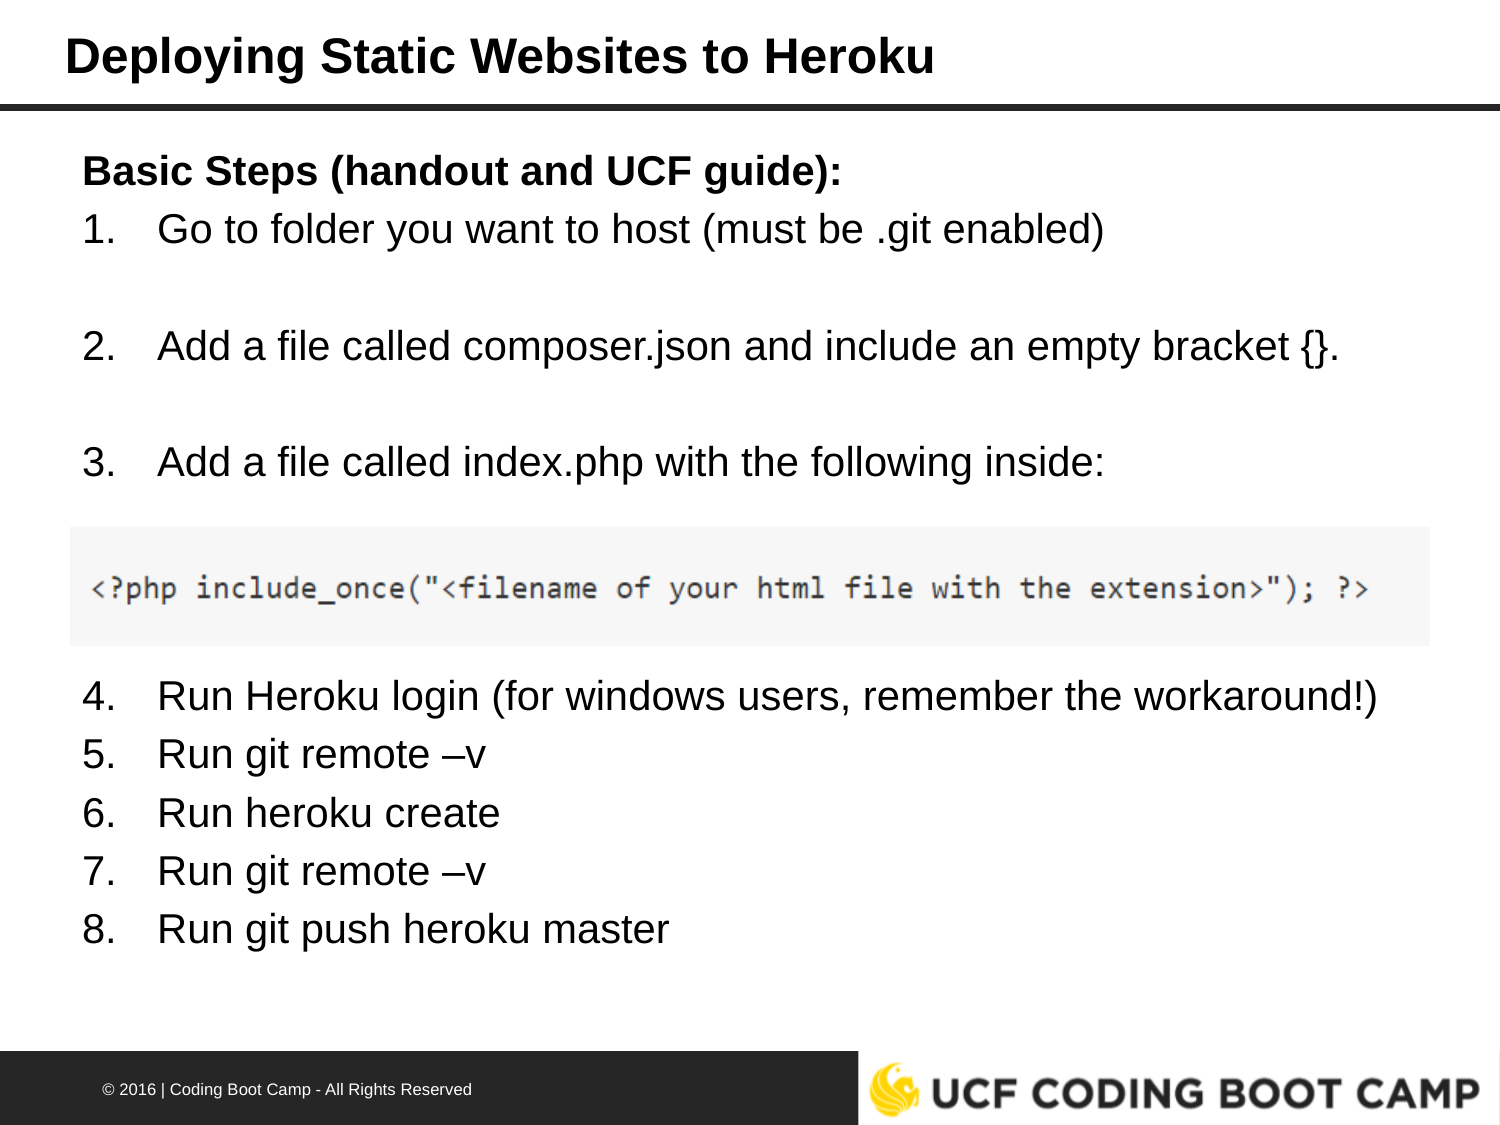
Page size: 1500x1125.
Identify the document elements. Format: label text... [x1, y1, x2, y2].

text_box Basic Steps (handout and UCF guide): Go to folder you want to host (must be .git enabled) Add a file called composer.json and include an empty bracket {}. Add a file called index.php with the following inside: Run Heroku login (for windows users, remember the workaround!) Run git remote –v Run heroku create Run git remote –v Run git push heroku master [67, 128, 1480, 966]
text_box Deploying Static Websites to Heroku [50, 16, 1050, 91]
picture [858, 1051, 1500, 1125]
picture [70, 524, 1430, 646]
